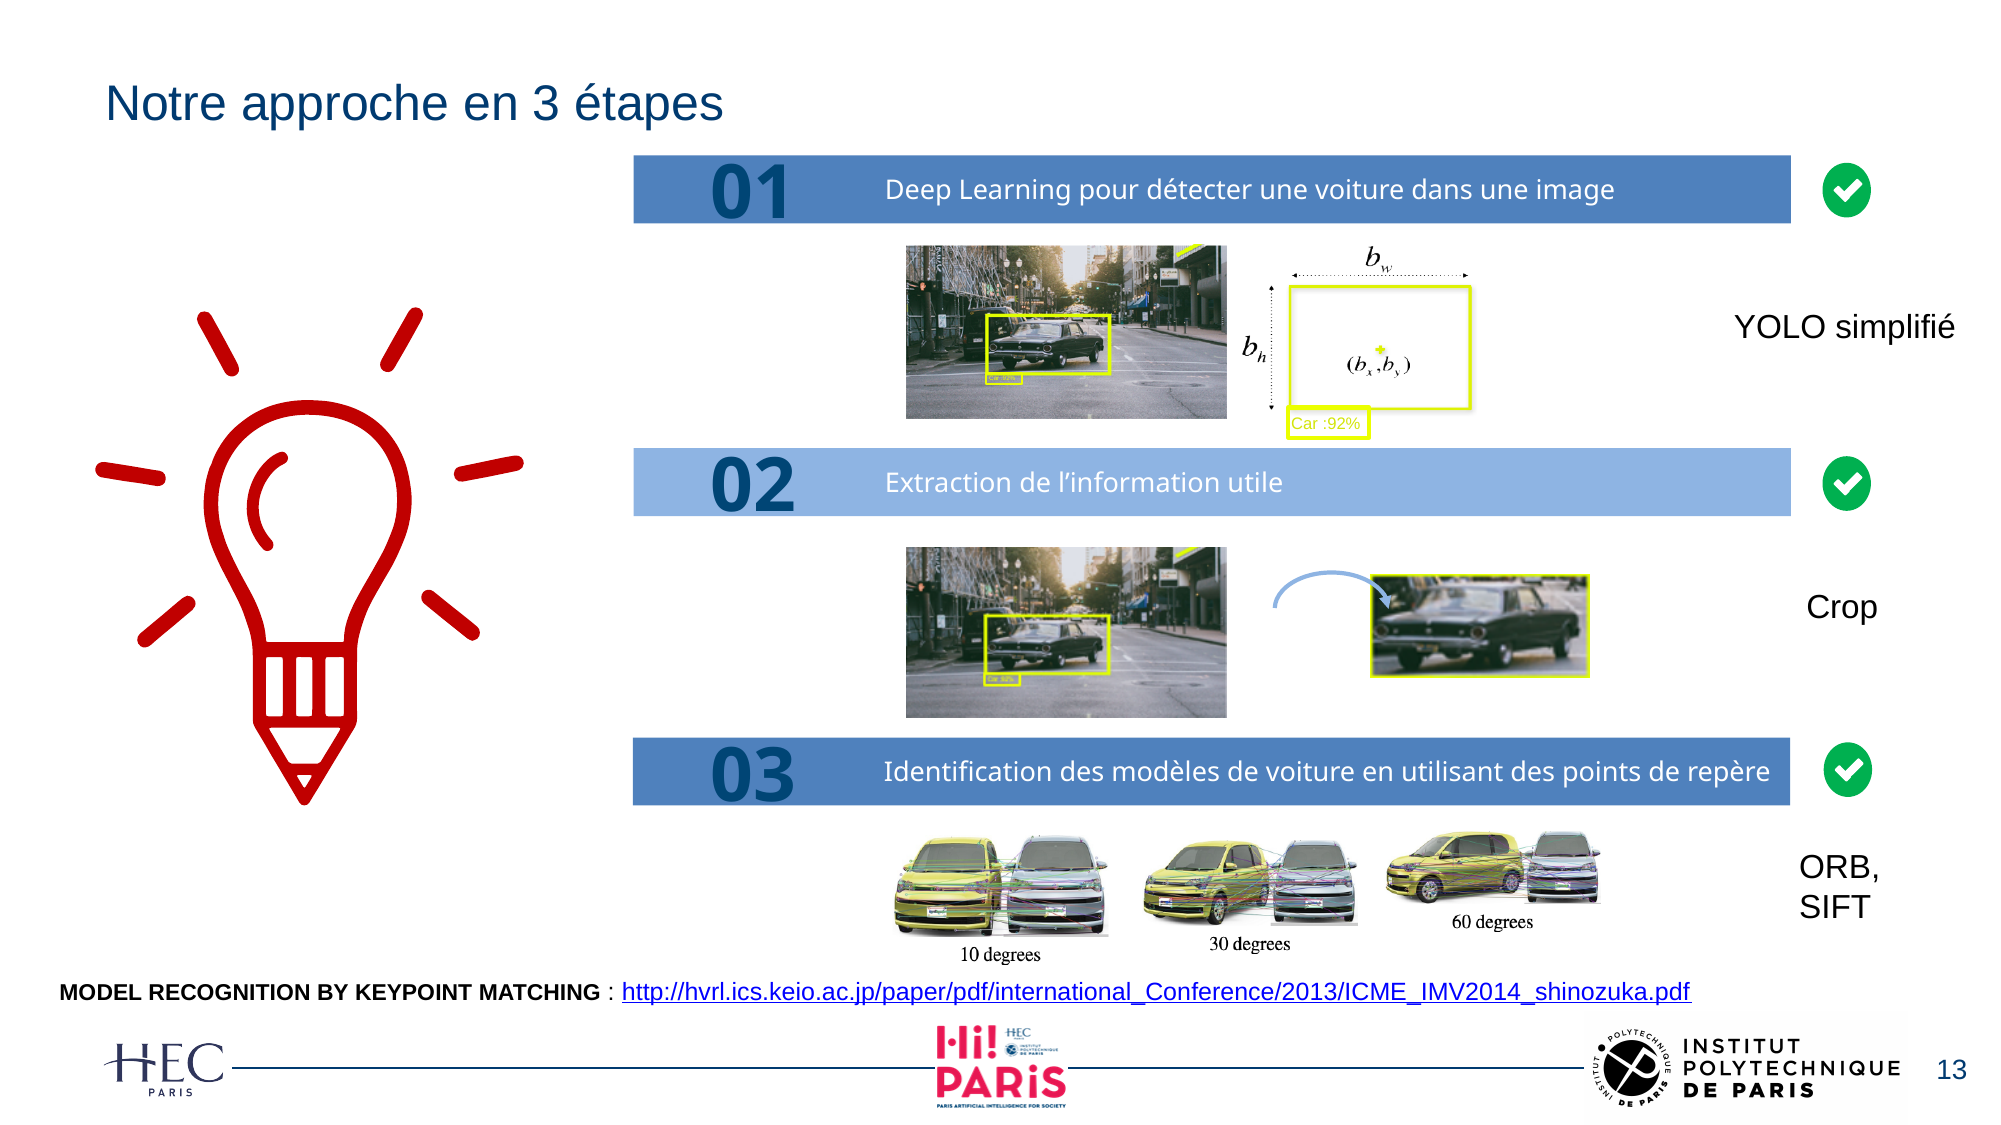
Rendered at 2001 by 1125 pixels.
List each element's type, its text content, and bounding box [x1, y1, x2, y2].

text_box MODEL RECOGNITION BY KEYPOINT MATCHING : http://hvrl.ics.keio.ac.jp/paper/pdf/international_Conference/2013/ICME_IMV2014_shinozuka.pdf [44, 967, 1952, 1013]
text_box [94, 307, 525, 807]
text_box YOLO simplifié [1719, 298, 1975, 353]
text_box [873, 244, 1518, 438]
picture [935, 1023, 1068, 1110]
title Notre approche en 3 étapes [105, 15, 1802, 157]
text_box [1823, 742, 1873, 798]
picture [1584, 1013, 1908, 1125]
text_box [631, 429, 1792, 536]
text_box Crop [1791, 577, 1903, 633]
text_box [1822, 162, 1872, 218]
picture [1370, 574, 1590, 679]
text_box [1822, 455, 1872, 512]
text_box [884, 819, 1608, 985]
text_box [631, 718, 1791, 811]
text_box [631, 136, 1792, 243]
picture [96, 1033, 233, 1103]
text_box [1274, 571, 1366, 609]
text_box ORB, SIFT [1784, 837, 1910, 933]
picture [906, 546, 1227, 719]
